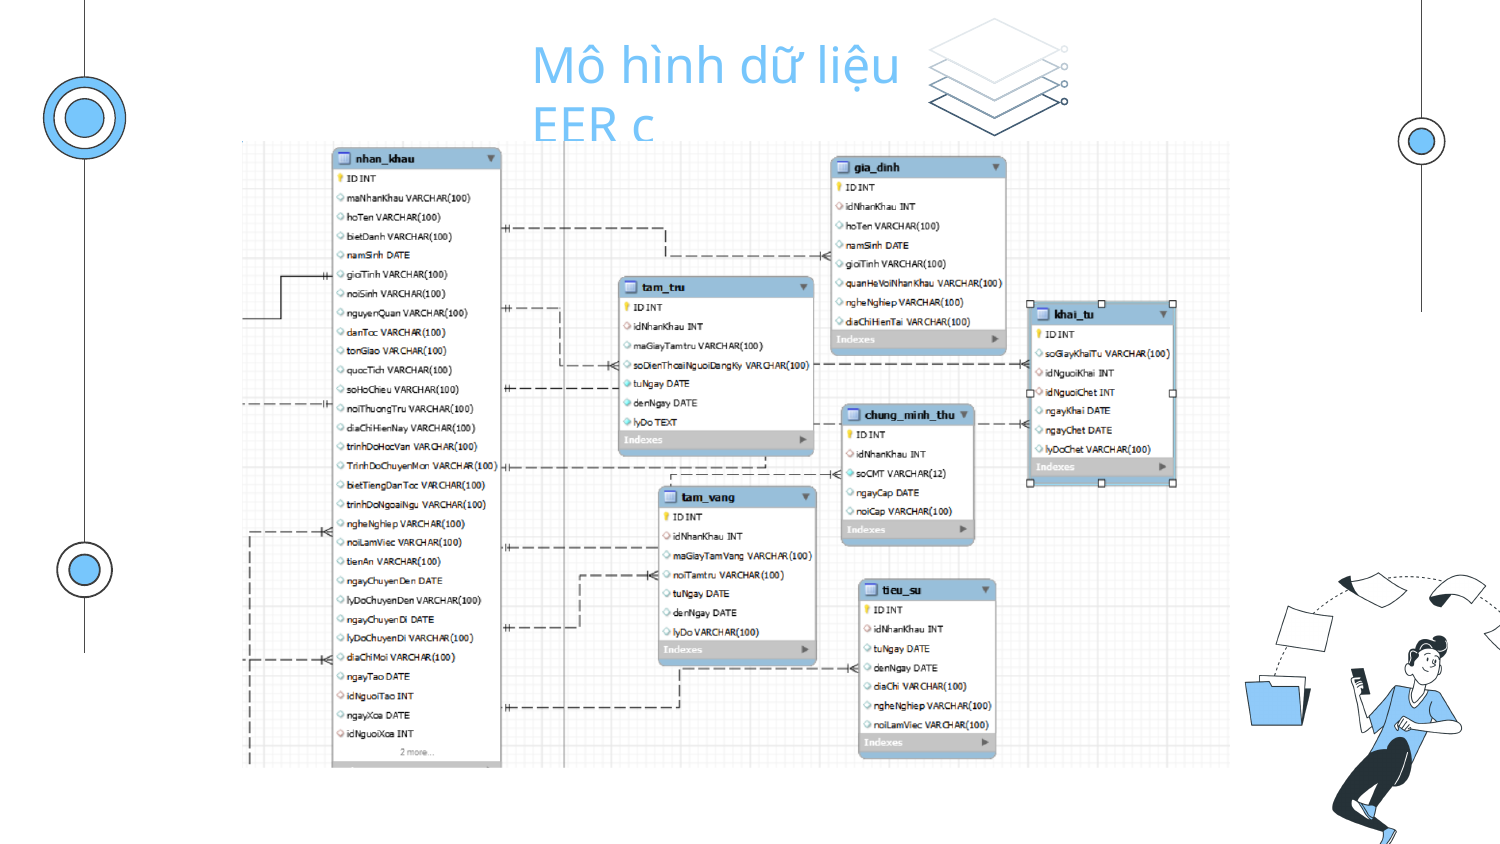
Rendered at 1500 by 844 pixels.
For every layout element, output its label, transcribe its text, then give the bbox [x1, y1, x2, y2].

subtitle Mô hình dữ liệu EER c [516, 18, 928, 94]
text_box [929, 18, 1069, 136]
picture [241, 141, 1500, 844]
